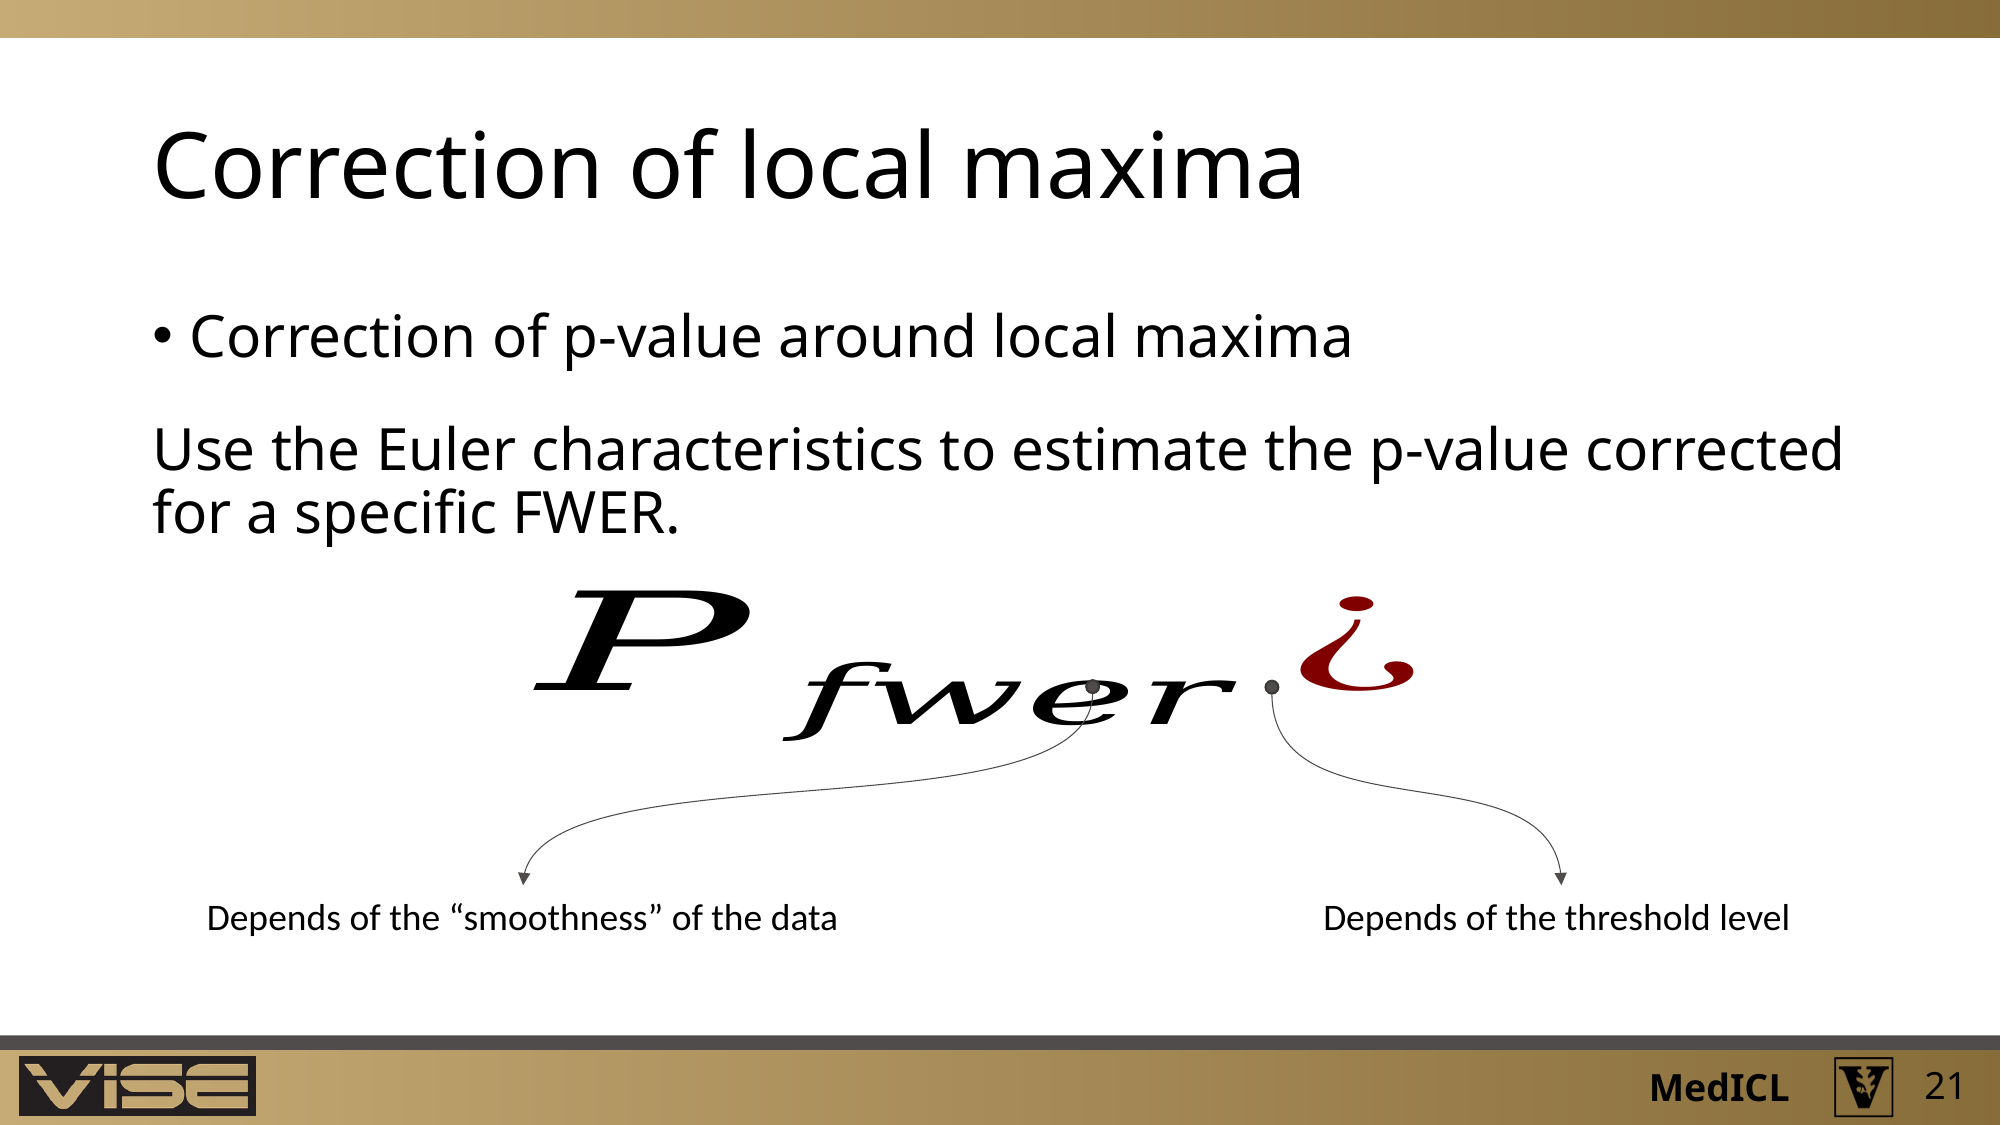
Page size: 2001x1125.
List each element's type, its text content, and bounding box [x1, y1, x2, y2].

slide_number 21 [1893, 1057, 1983, 1118]
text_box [711, 504, 904, 1074]
text_box [1264, 679, 1280, 695]
picture [1833, 1057, 1893, 1118]
text_box [1085, 679, 1101, 695]
list Correction of p-value around local maxima Use the Euler characteristics to estimate the p-value corrected for a specific FWER. [137, 299, 1863, 1014]
text_box Depends of the threshold level [1308, 885, 1815, 945]
title Correction of local maxima [137, 59, 1863, 278]
text_box Depends of the “smoothness” of the data [192, 885, 711, 945]
picture [19, 1056, 256, 1116]
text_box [1320, 644, 1513, 935]
